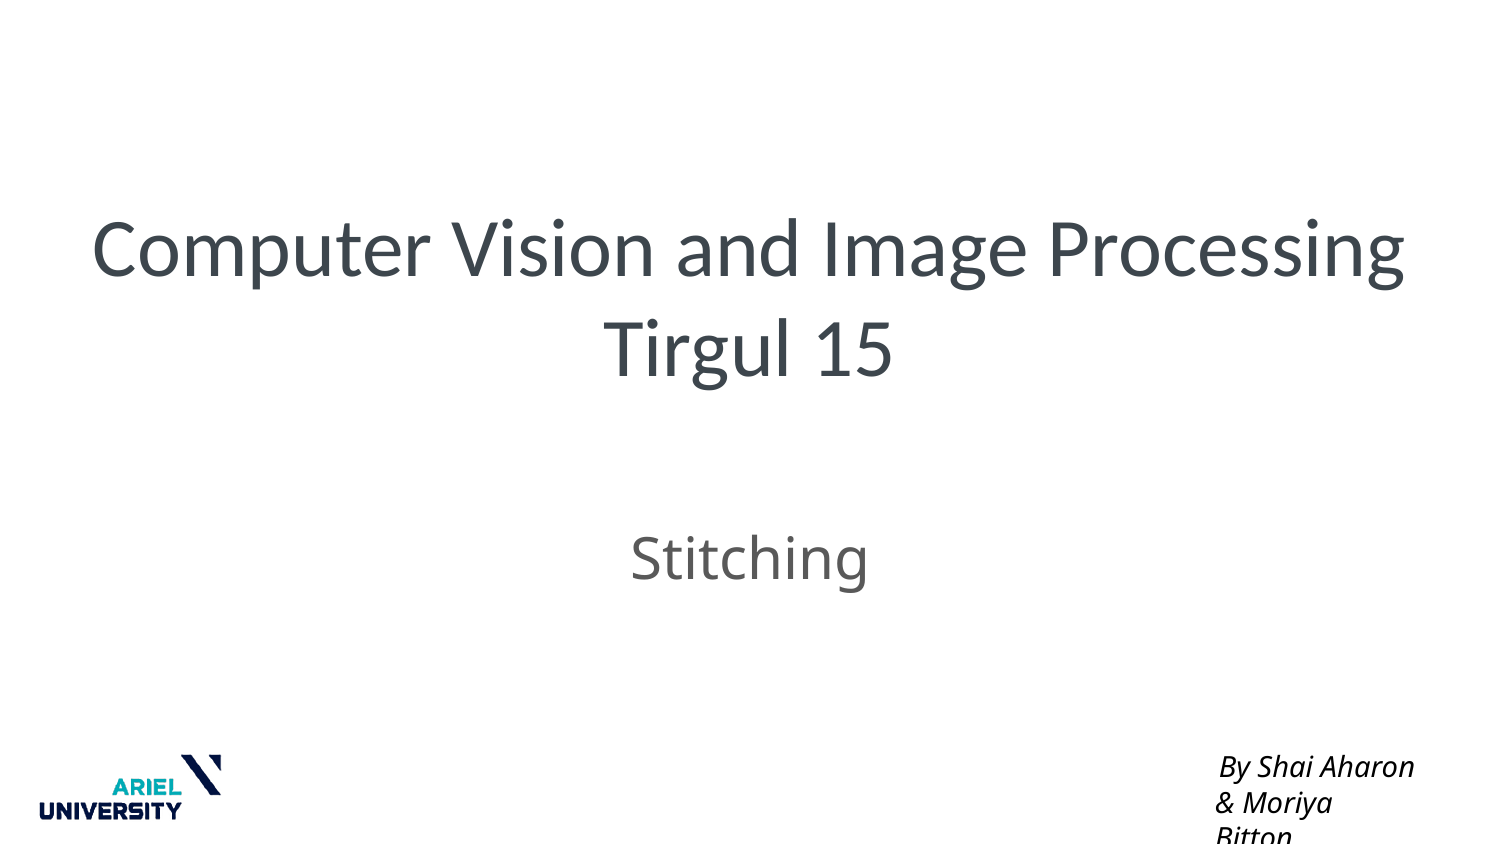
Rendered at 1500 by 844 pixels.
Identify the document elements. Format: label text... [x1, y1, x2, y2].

text_box & Moriya Bitton [1199, 769, 1429, 844]
subtitle Stitching [51, 505, 1449, 636]
picture [14, 743, 246, 830]
title Computer Vision and Image Processing Tirgul 15 [51, 70, 1449, 408]
